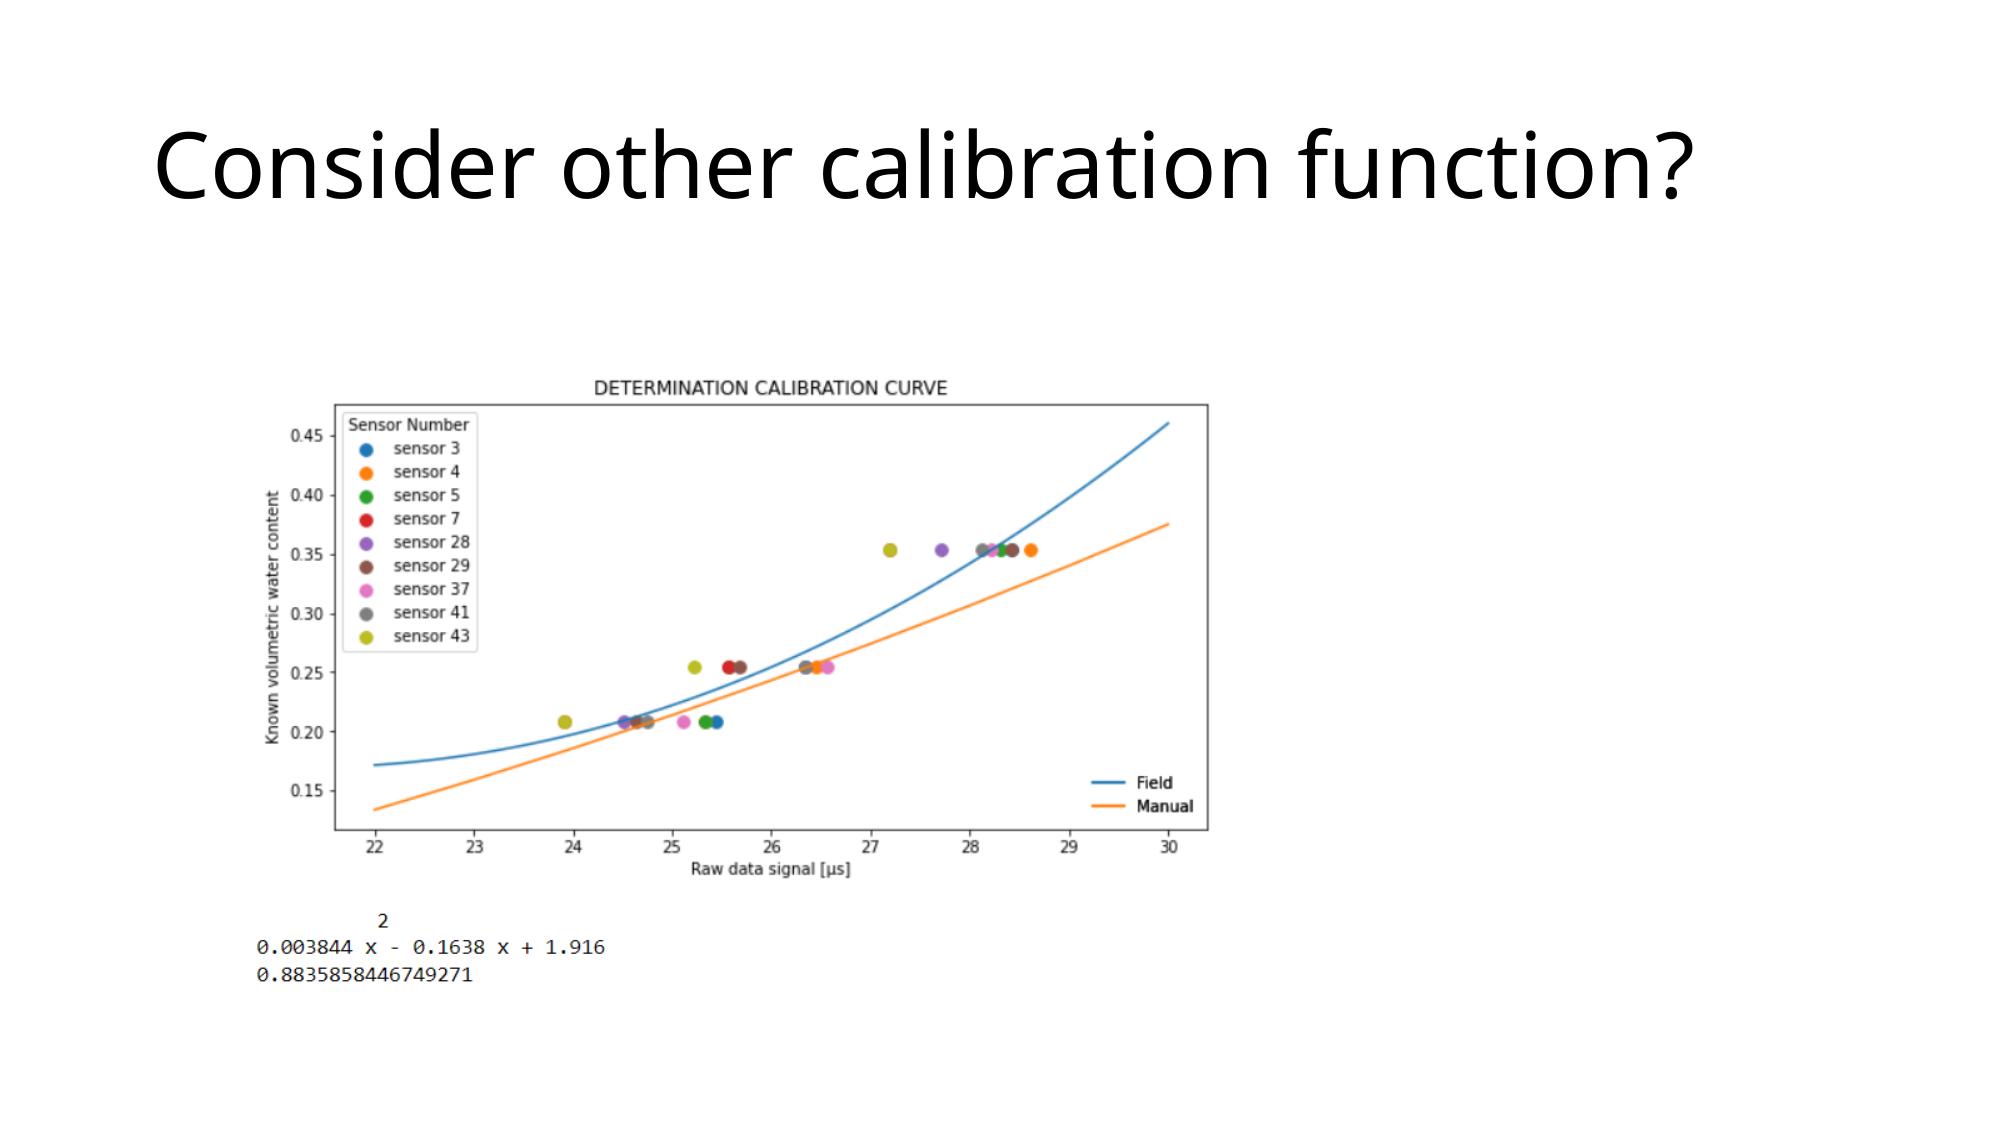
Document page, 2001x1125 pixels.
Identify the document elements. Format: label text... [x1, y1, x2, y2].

title Consider other calibration function? [137, 59, 1863, 278]
picture [250, 367, 1223, 994]
